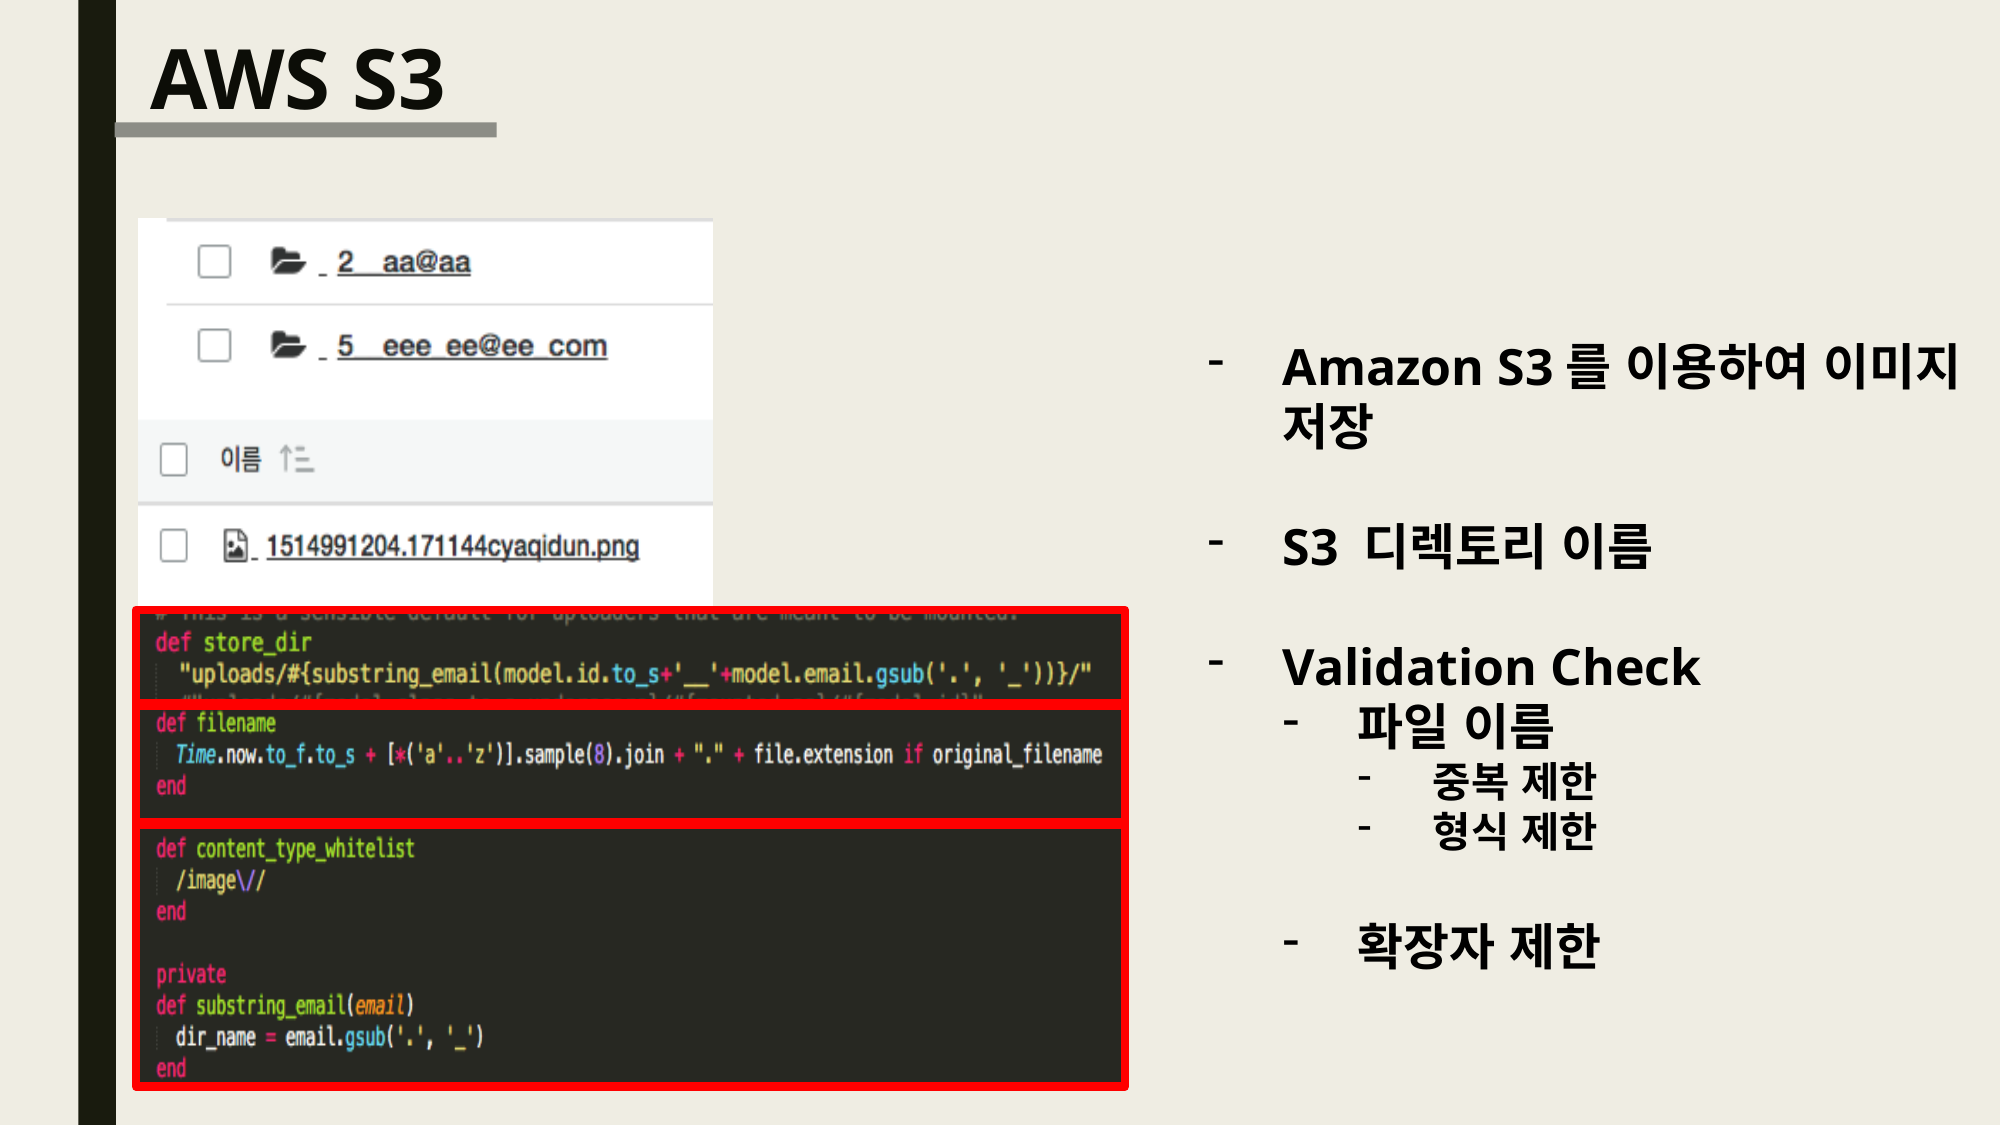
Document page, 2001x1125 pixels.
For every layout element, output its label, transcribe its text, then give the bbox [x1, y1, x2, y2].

text_box [133, 607, 137, 701]
text_box Amazon S3를 이용하여 이미지 저장 S3 디렉토리 이름 Validation Check 파일 이름 중복 제한 형식 제한 확장자 제한 [1193, 328, 1982, 984]
picture [135, 218, 1125, 1090]
text_box [714, 607, 1128, 701]
text_box AWS S3 [135, 19, 497, 134]
text_box [112, 119, 500, 140]
